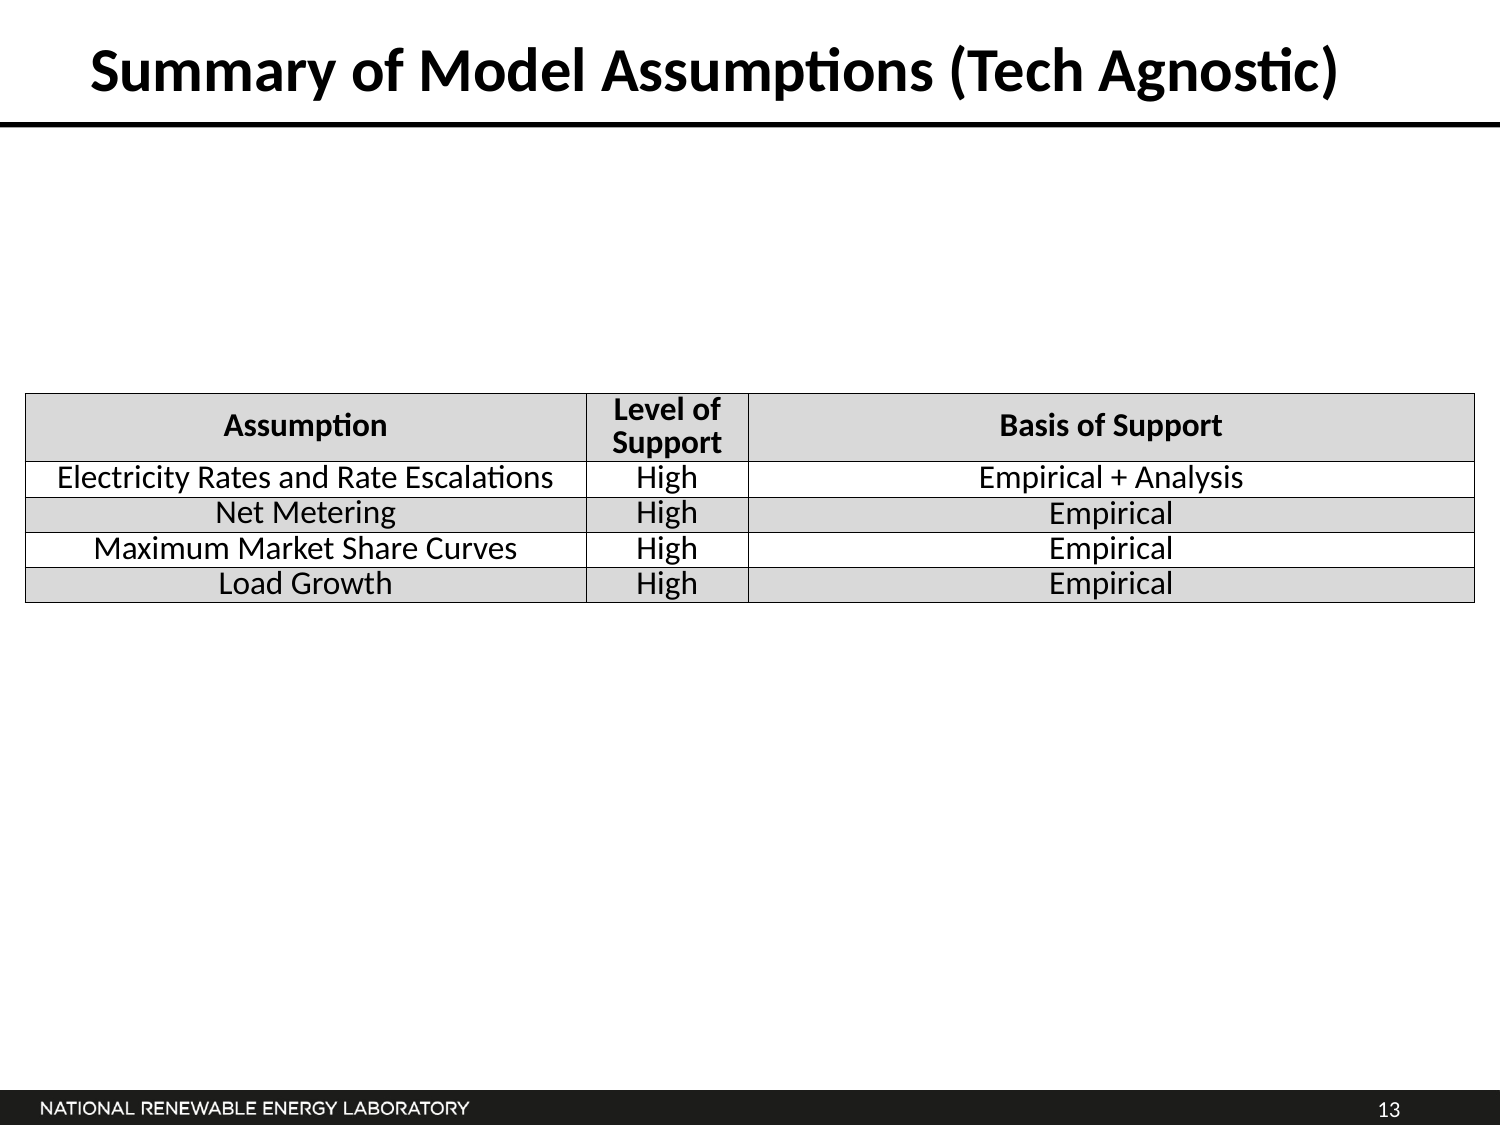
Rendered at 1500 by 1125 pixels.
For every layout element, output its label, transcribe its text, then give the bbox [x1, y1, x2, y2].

table_header Level of Support [587, 394, 748, 461]
table_cell Load Growth [26, 568, 586, 602]
table_cell Net Metering [26, 498, 586, 532]
table_cell Electricity Rates and Rate Escalations [26, 462, 586, 497]
table_cell Maximum Market Share Curves [26, 533, 586, 567]
table_cell Empirical [749, 498, 1474, 532]
picture [0, 1090, 1500, 1125]
table_cell High [587, 498, 748, 532]
table_cell High [587, 533, 748, 567]
table_cell Empirical [749, 568, 1474, 602]
table_cell Empirical [749, 533, 1474, 567]
table_header Basis of Support [749, 394, 1474, 461]
table_cell High [587, 568, 748, 602]
table_cell High [587, 462, 748, 497]
table_cell Empirical + Analysis [749, 462, 1474, 497]
title Summary of Model Assumptions (Tech Agnostic) [75, 19, 1425, 113]
table_header Assumption [26, 394, 586, 461]
